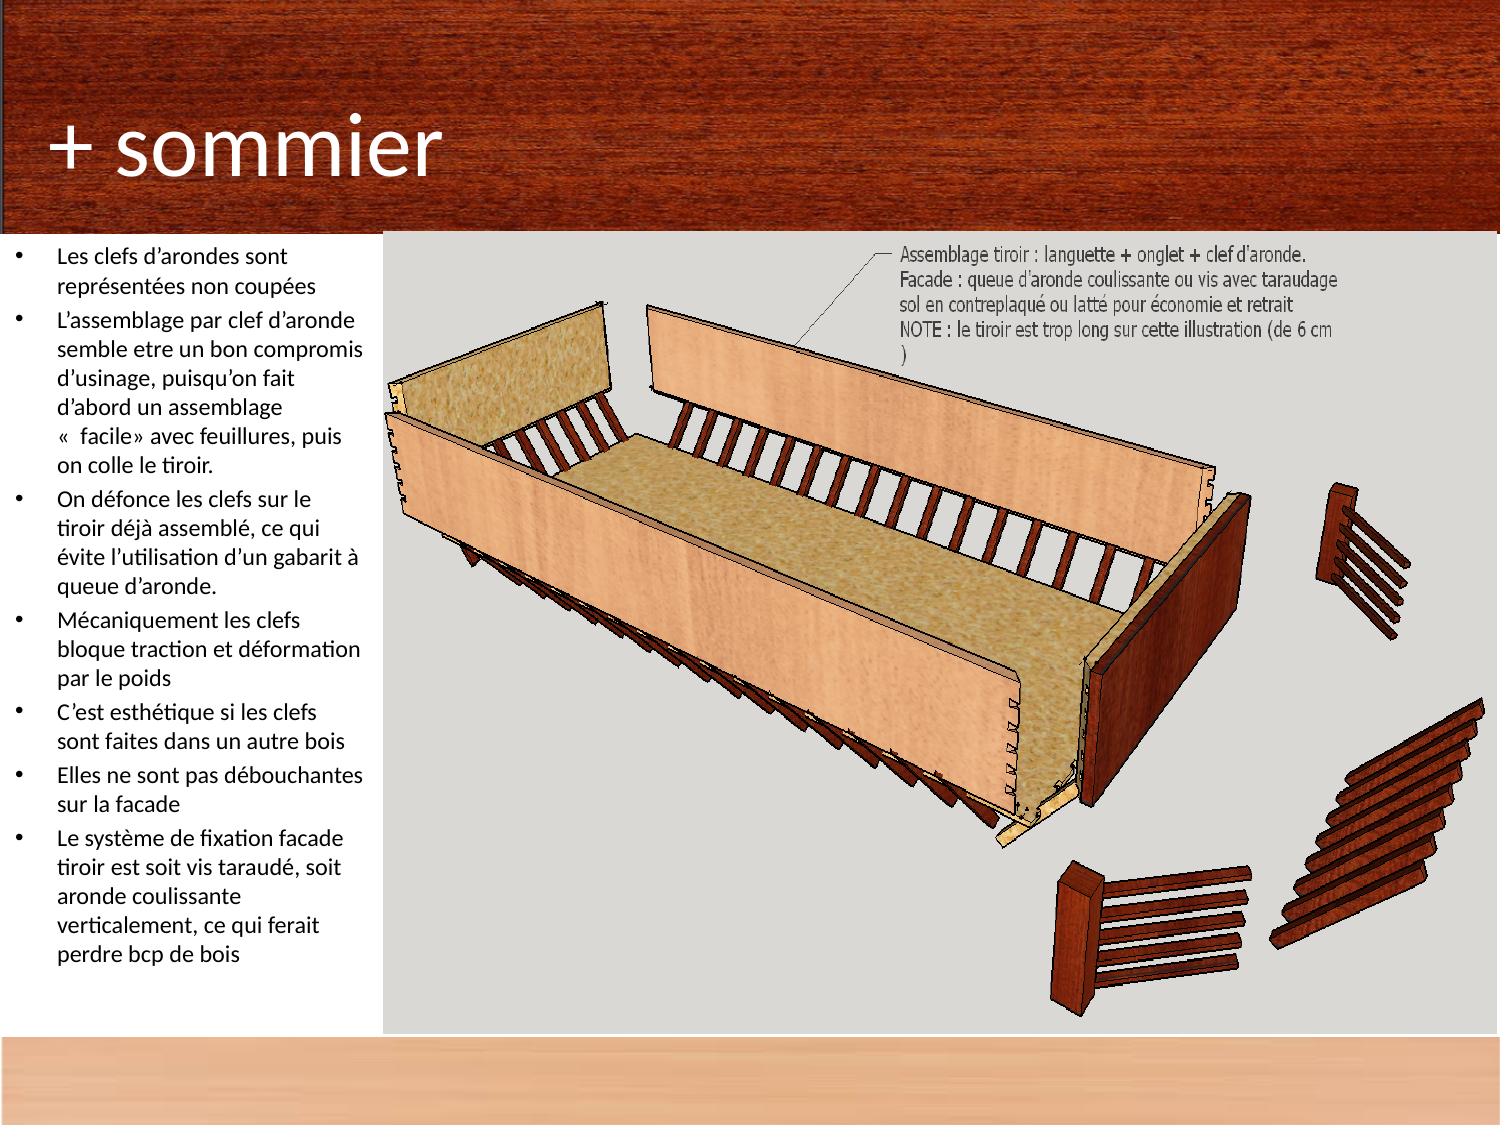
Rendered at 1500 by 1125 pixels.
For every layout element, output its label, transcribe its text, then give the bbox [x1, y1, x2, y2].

picture [3, 1037, 1499, 1125]
list Les clefs d’arondes sont représentées non coupées L’assemblage par clef d’aronde semble etre un bon compromis d’usinage, puisqu’on fait d’abord un assemblage « facile» avec feuillures, puis on colle le tiroir. On défonce les clefs sur le tiroir déjà assemblé, ce qui évite l’utilisation d’un gabarit à queue d’aronde. Mécaniquement les clefs bloque traction et déformation par le poids C’est esthétique si les clefs sont faites dans un autre bois Elles ne sont pas débouchantes sur la facade Le système de fixation facade tiroir est soit vis taraudé, soit aronde coulissante verticalement, ce qui ferait perdre bcp de bois [0, 236, 378, 1003]
title + sommier [0, 44, 494, 236]
picture [0, 0, 1500, 1034]
